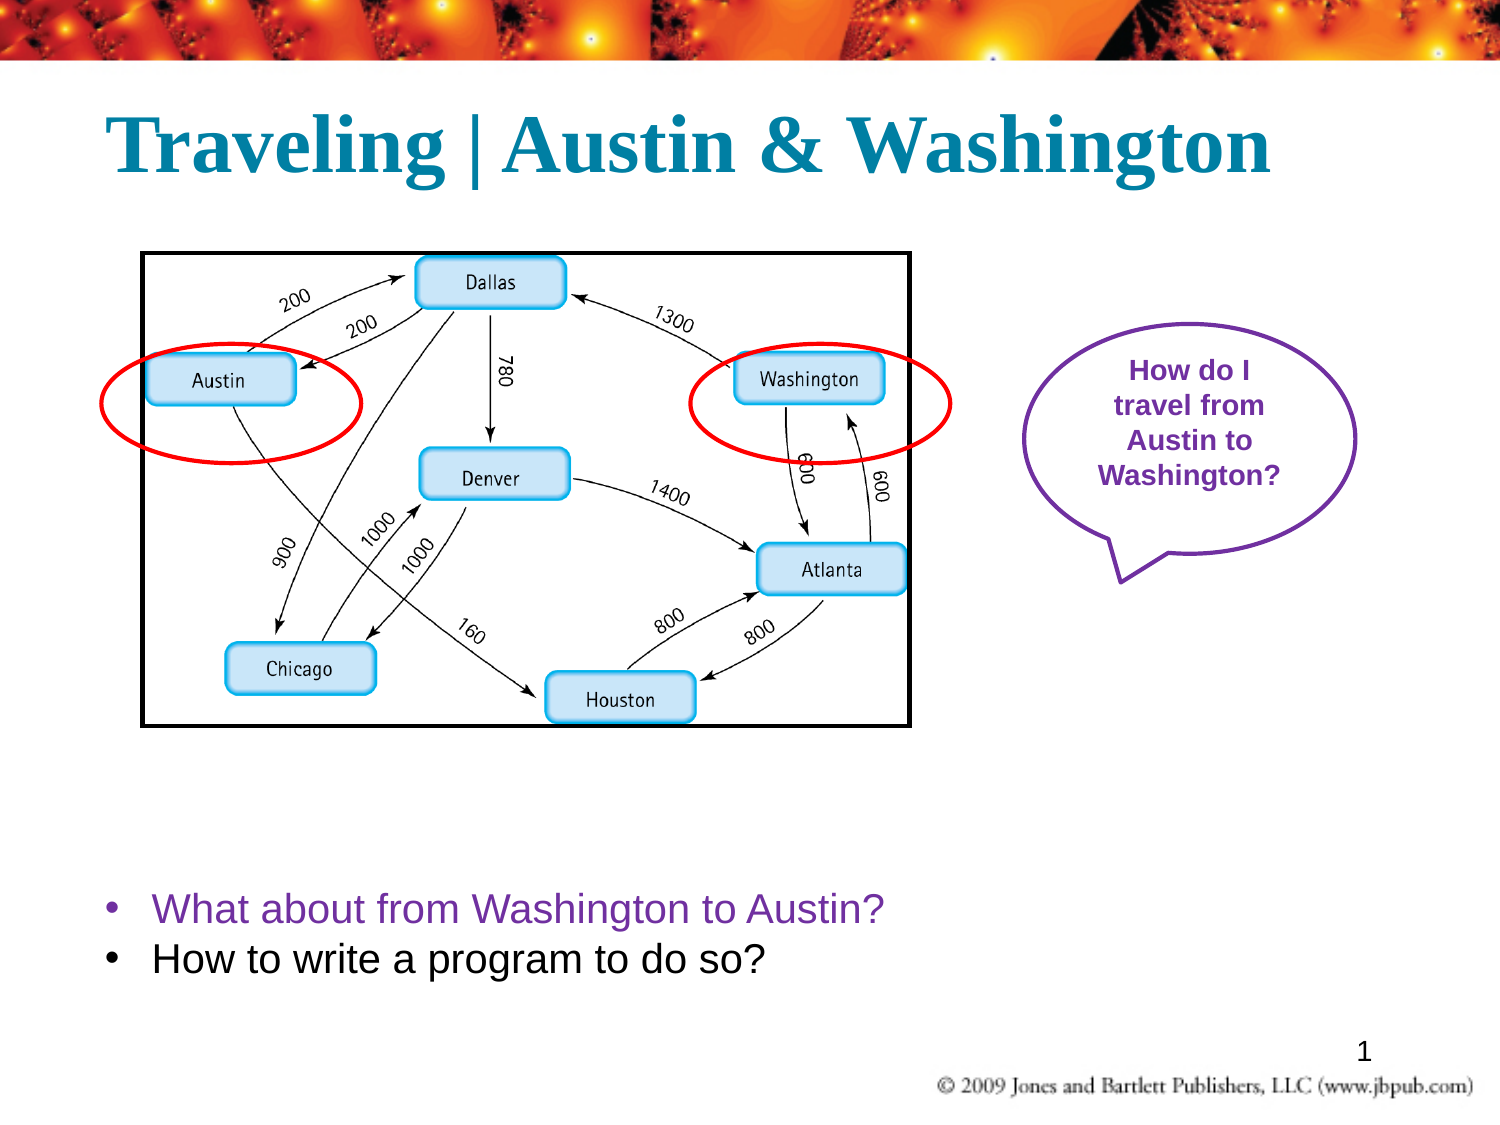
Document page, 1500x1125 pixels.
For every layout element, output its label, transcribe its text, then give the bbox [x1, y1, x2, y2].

text_box [913, 359, 953, 448]
title Traveling | Austin & Washington [89, 63, 1326, 215]
text_box How do I travel from Austin to Washington? [1022, 321, 1358, 585]
text_box What about from Washington to Austin? How to write a program to do so? [89, 874, 1342, 989]
text_box [99, 359, 139, 448]
slide_number 1 [1074, 1024, 1388, 1101]
picture [0, 0, 1500, 1125]
